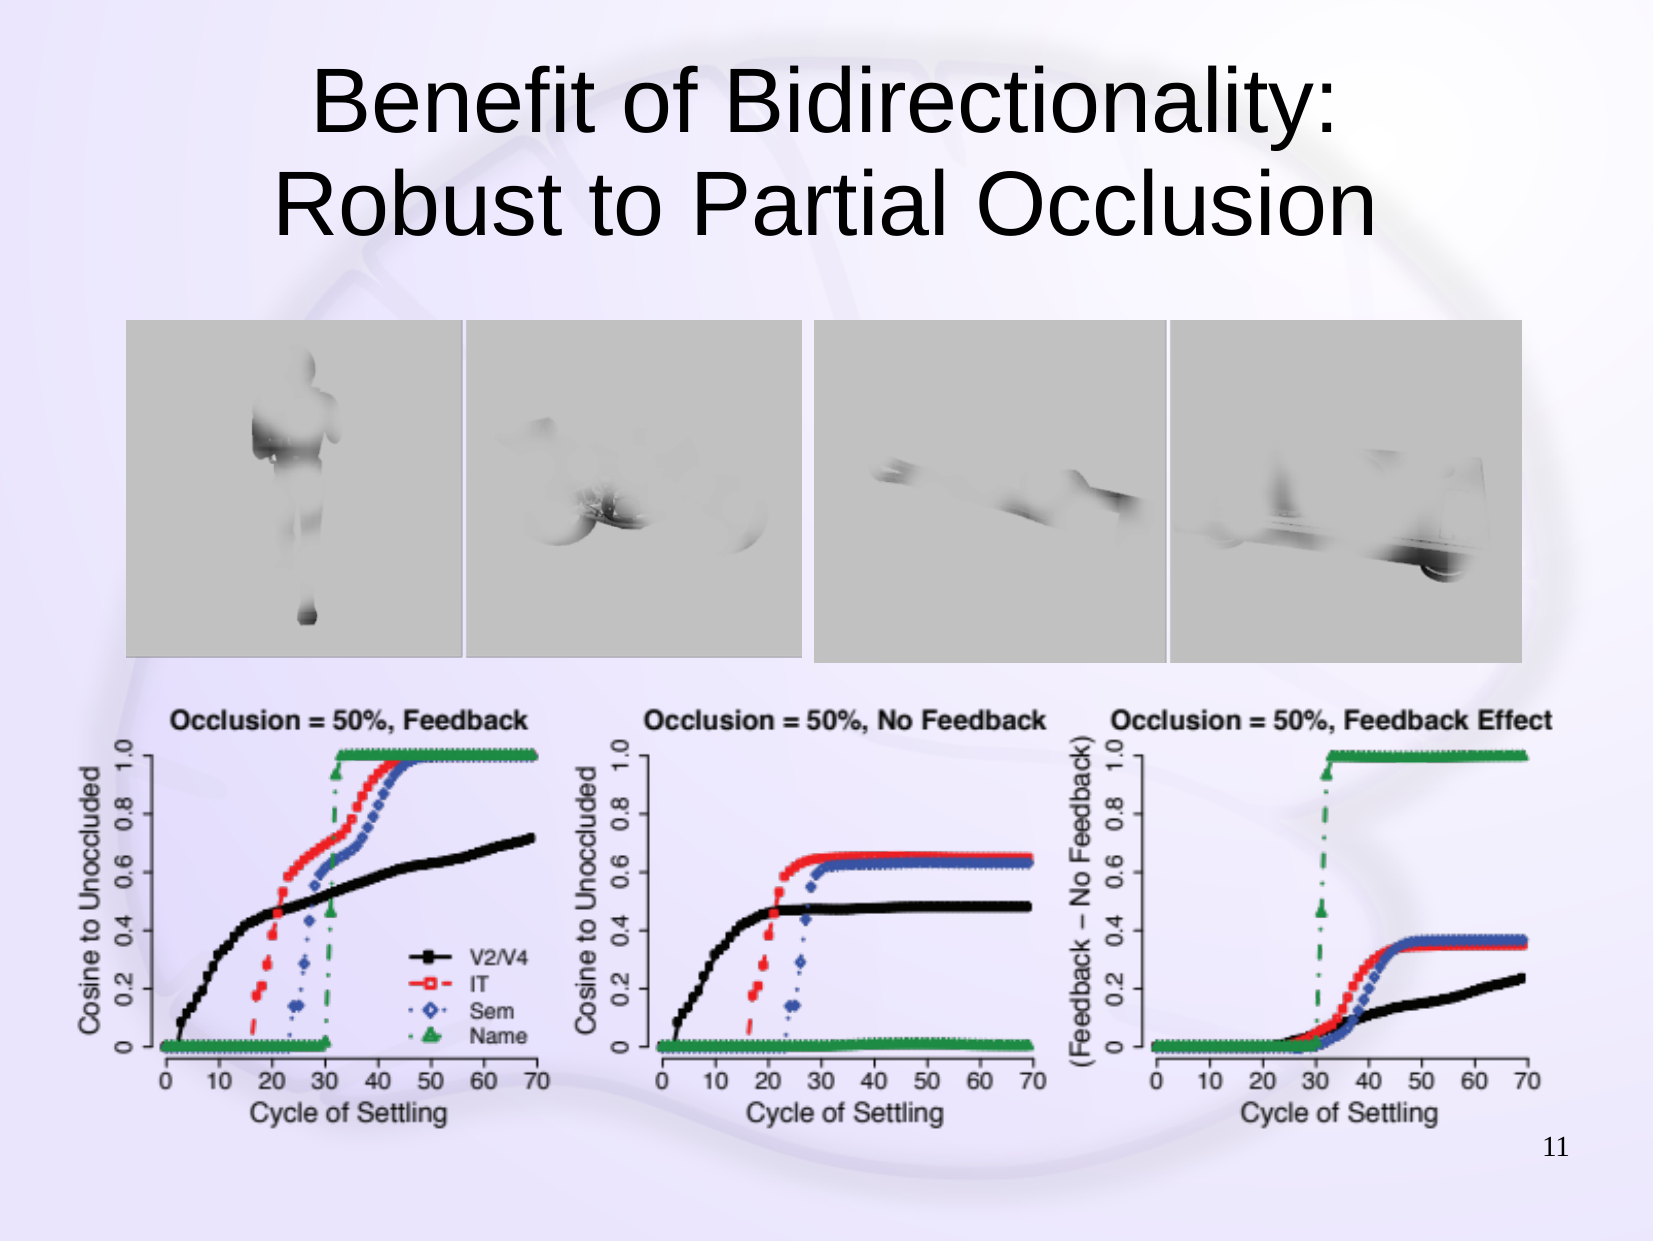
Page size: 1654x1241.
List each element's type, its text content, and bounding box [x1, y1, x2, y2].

slide_number 11 [1184, 1129, 1571, 1216]
picture [0, 0, 1654, 1241]
title Benefit of Bidirectionality: Robust to Partial Occlusion [82, 49, 1571, 257]
